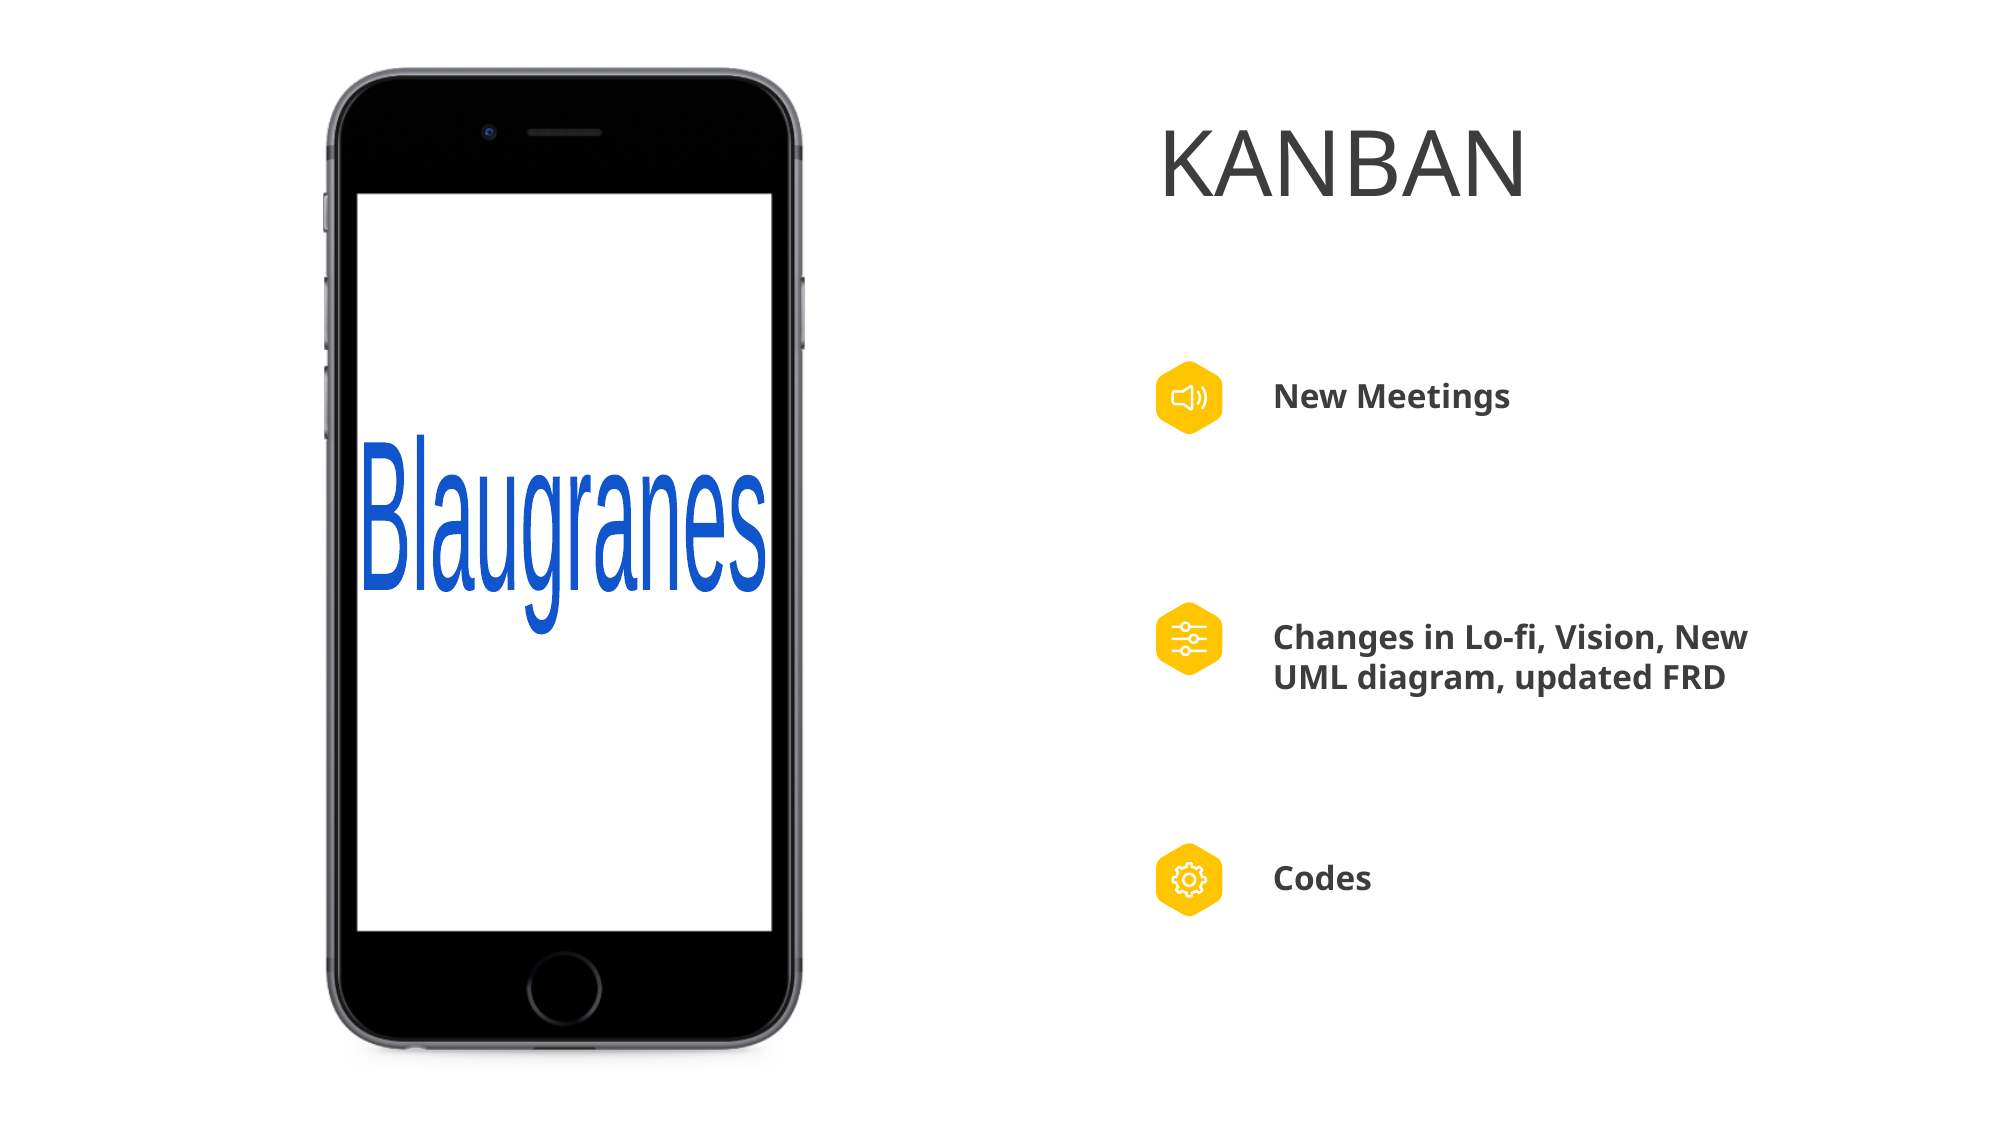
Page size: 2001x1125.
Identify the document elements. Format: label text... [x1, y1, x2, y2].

text_box KANBAN [1142, 96, 1863, 224]
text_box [1155, 842, 1815, 917]
picture [291, 28, 839, 1097]
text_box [1155, 601, 1815, 774]
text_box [1155, 360, 1815, 435]
